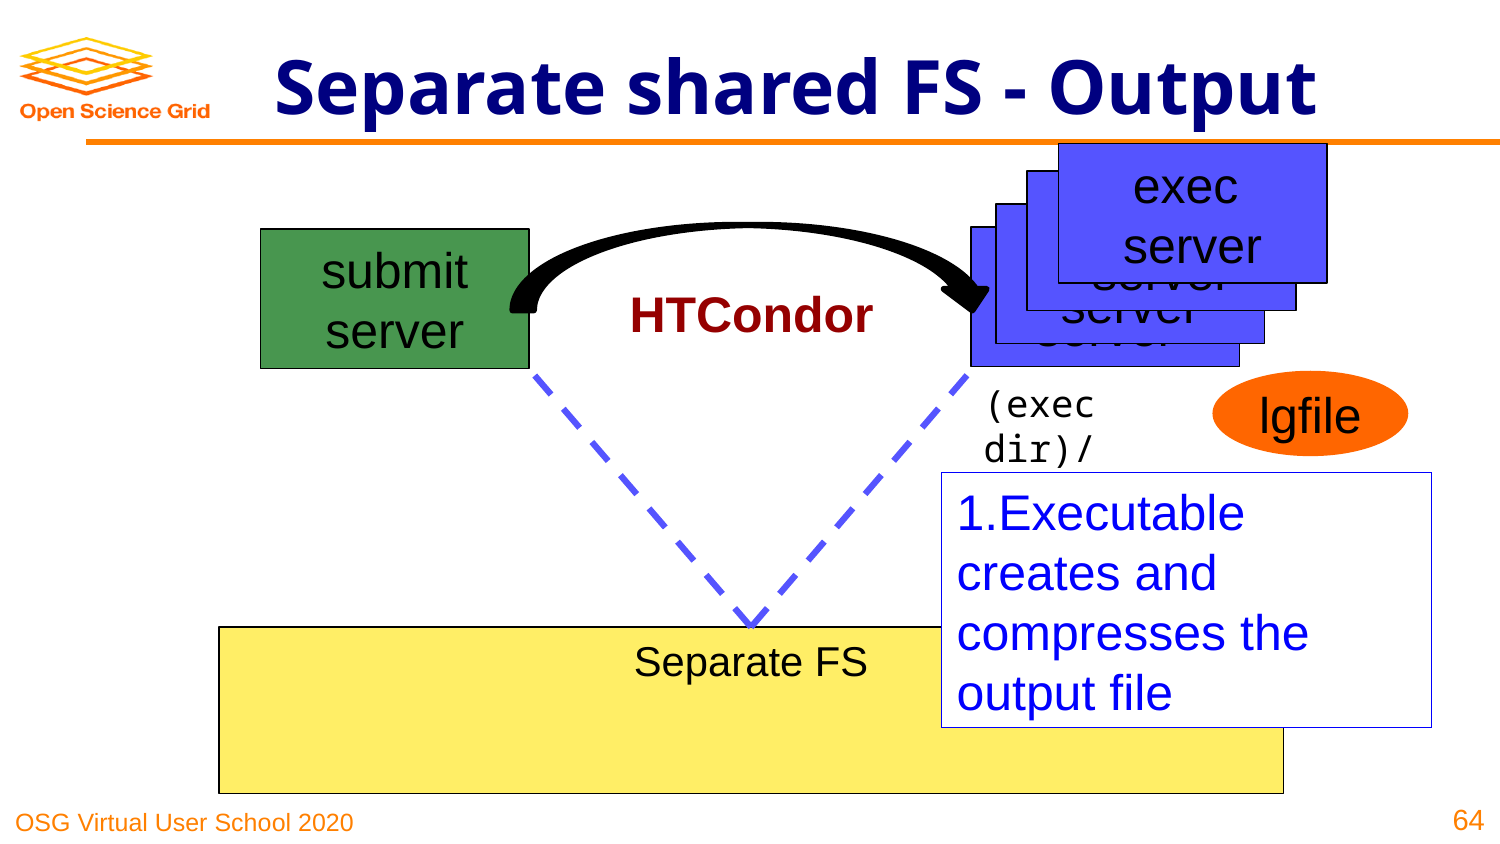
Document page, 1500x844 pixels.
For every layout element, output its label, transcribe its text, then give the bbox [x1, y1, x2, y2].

text_box [512, 224, 987, 311]
text_box HTCondor [614, 274, 892, 350]
slide_number 64 [1431, 787, 1500, 844]
picture [0, 20, 201, 134]
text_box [526, 366, 752, 628]
text_box exec server [1027, 170, 1296, 311]
text_box 1.Executable creates and compresses the output file [941, 472, 1432, 728]
text_box lgfile [1228, 370, 1409, 457]
text_box (exec dir)/ [974, 372, 1228, 472]
title Separate shared FS - Output [201, 14, 1392, 155]
text_box exec server [995, 204, 1265, 344]
text_box submit server [260, 229, 530, 369]
text_box Separate FS [218, 627, 1284, 794]
text_box exec server [970, 227, 1240, 367]
text_box exec server [1058, 143, 1328, 284]
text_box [750, 370, 972, 628]
